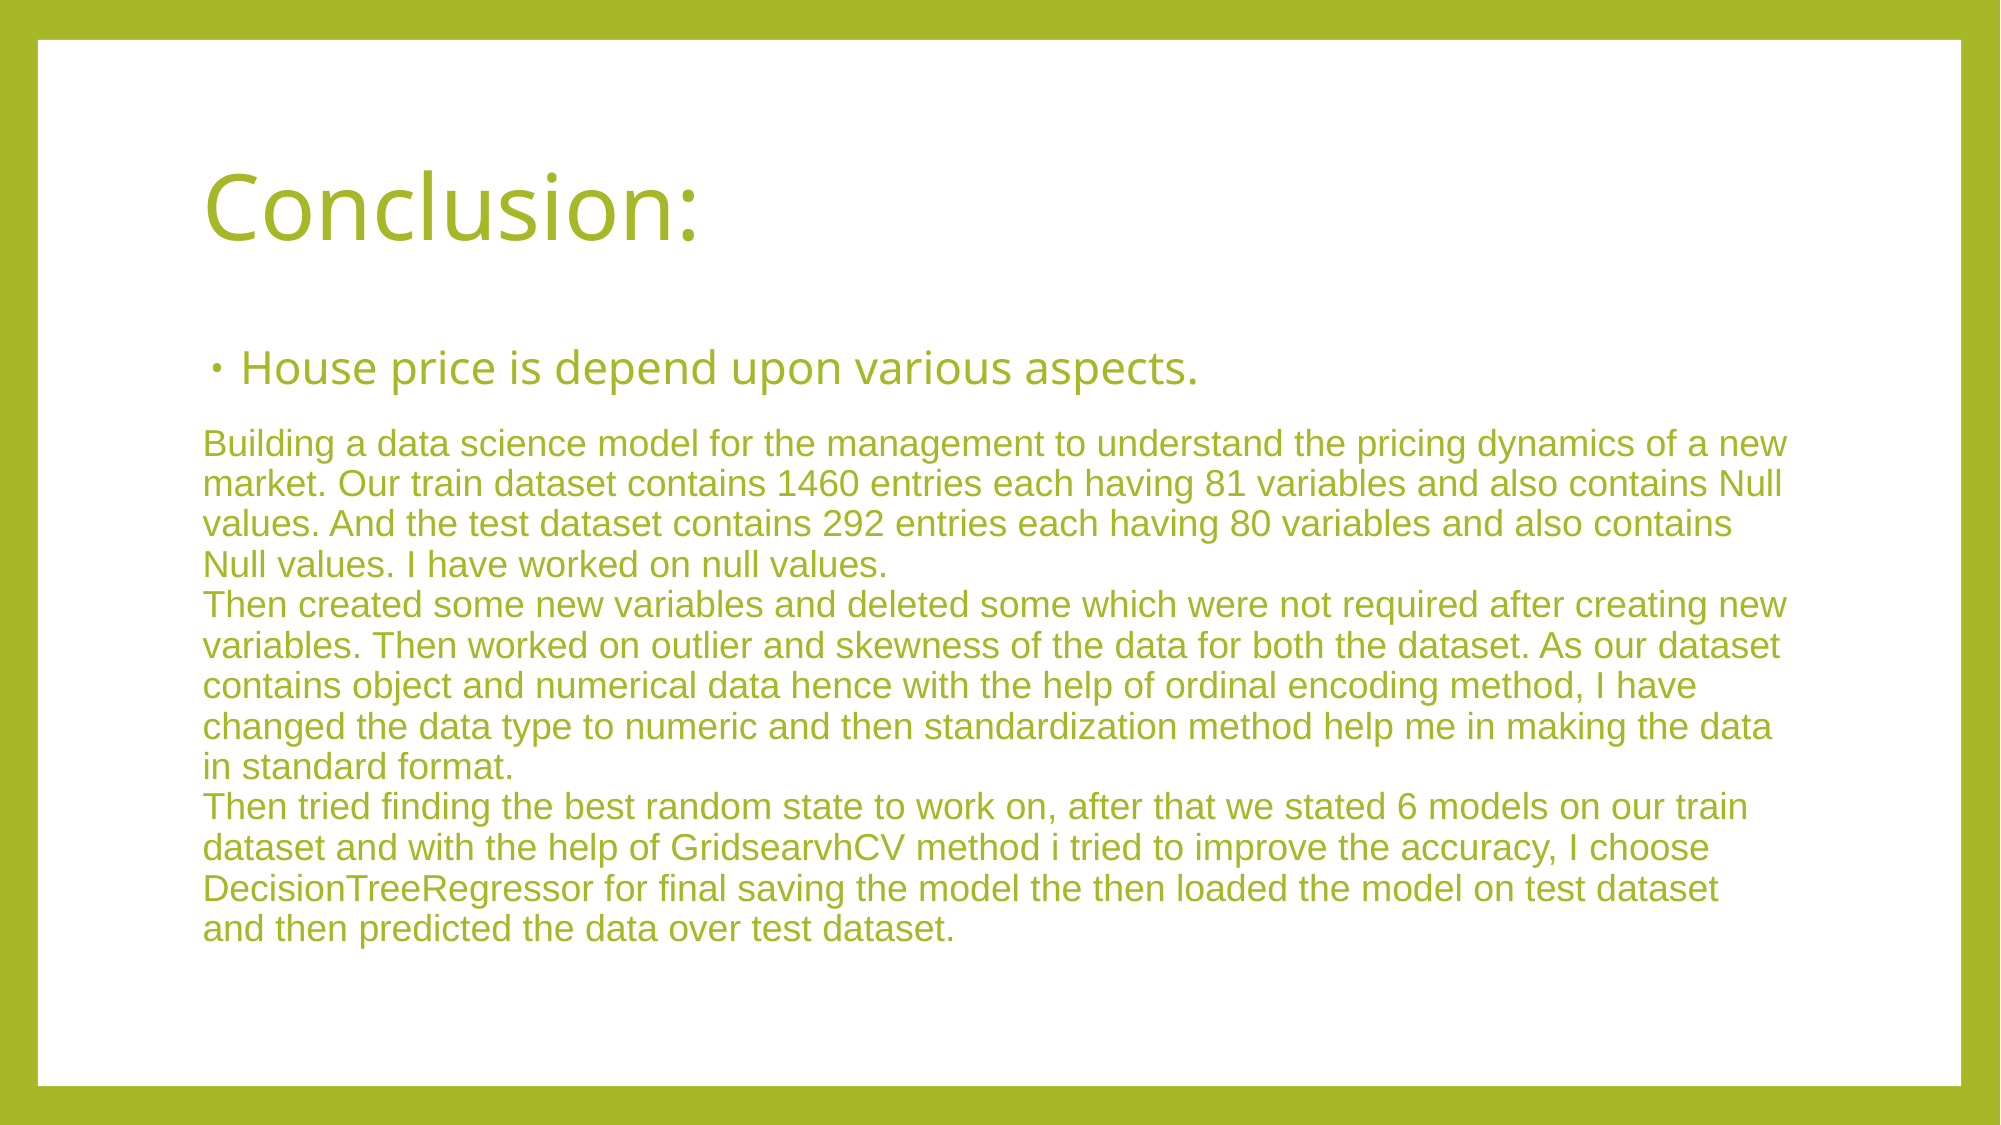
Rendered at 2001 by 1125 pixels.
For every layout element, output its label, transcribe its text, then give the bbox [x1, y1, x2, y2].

title Conclusion: [187, 99, 1808, 323]
list House price is depend upon various aspects. Building a data science model for the management to understand the pricing dynamics of a new market. Our train dataset contains 1460 entries each having 81 variables and also contains Null values. And the test dataset contains 292 entries each having 80 variables and also contains Null values. I have worked on null values. Then created some new variables and deleted some which were not required after creating new variables. Then worked on outlier and skewness of the data for both the dataset. As our dataset contains object and numerical data hence with the help of ordinal encoding method, I have changed the data type to numeric and then standardization method help me in making the data in standard format. Then tried finding the best random state to work on, after that we stated 6 models on our train dataset and with the help of GridsearvhCV method i tried to improve the accuracy, I choose DecisionTreeRegressor for final saving the model the then loaded the model on test dataset and then predicted the data over test dataset. [187, 337, 1808, 1000]
